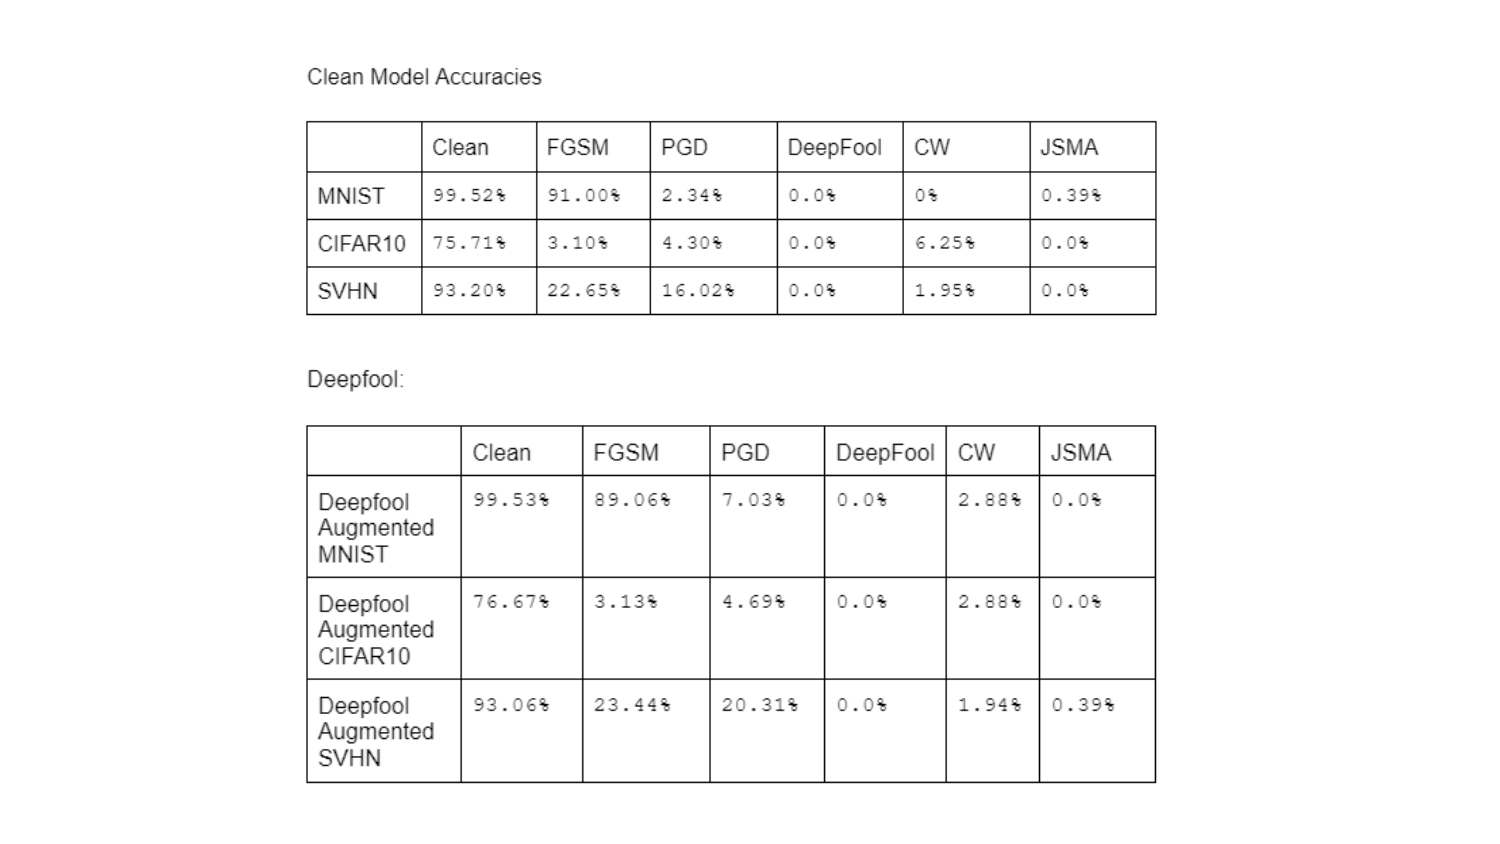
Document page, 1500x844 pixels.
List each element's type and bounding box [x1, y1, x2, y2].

picture [274, 341, 1180, 813]
picture [274, 52, 1197, 333]
